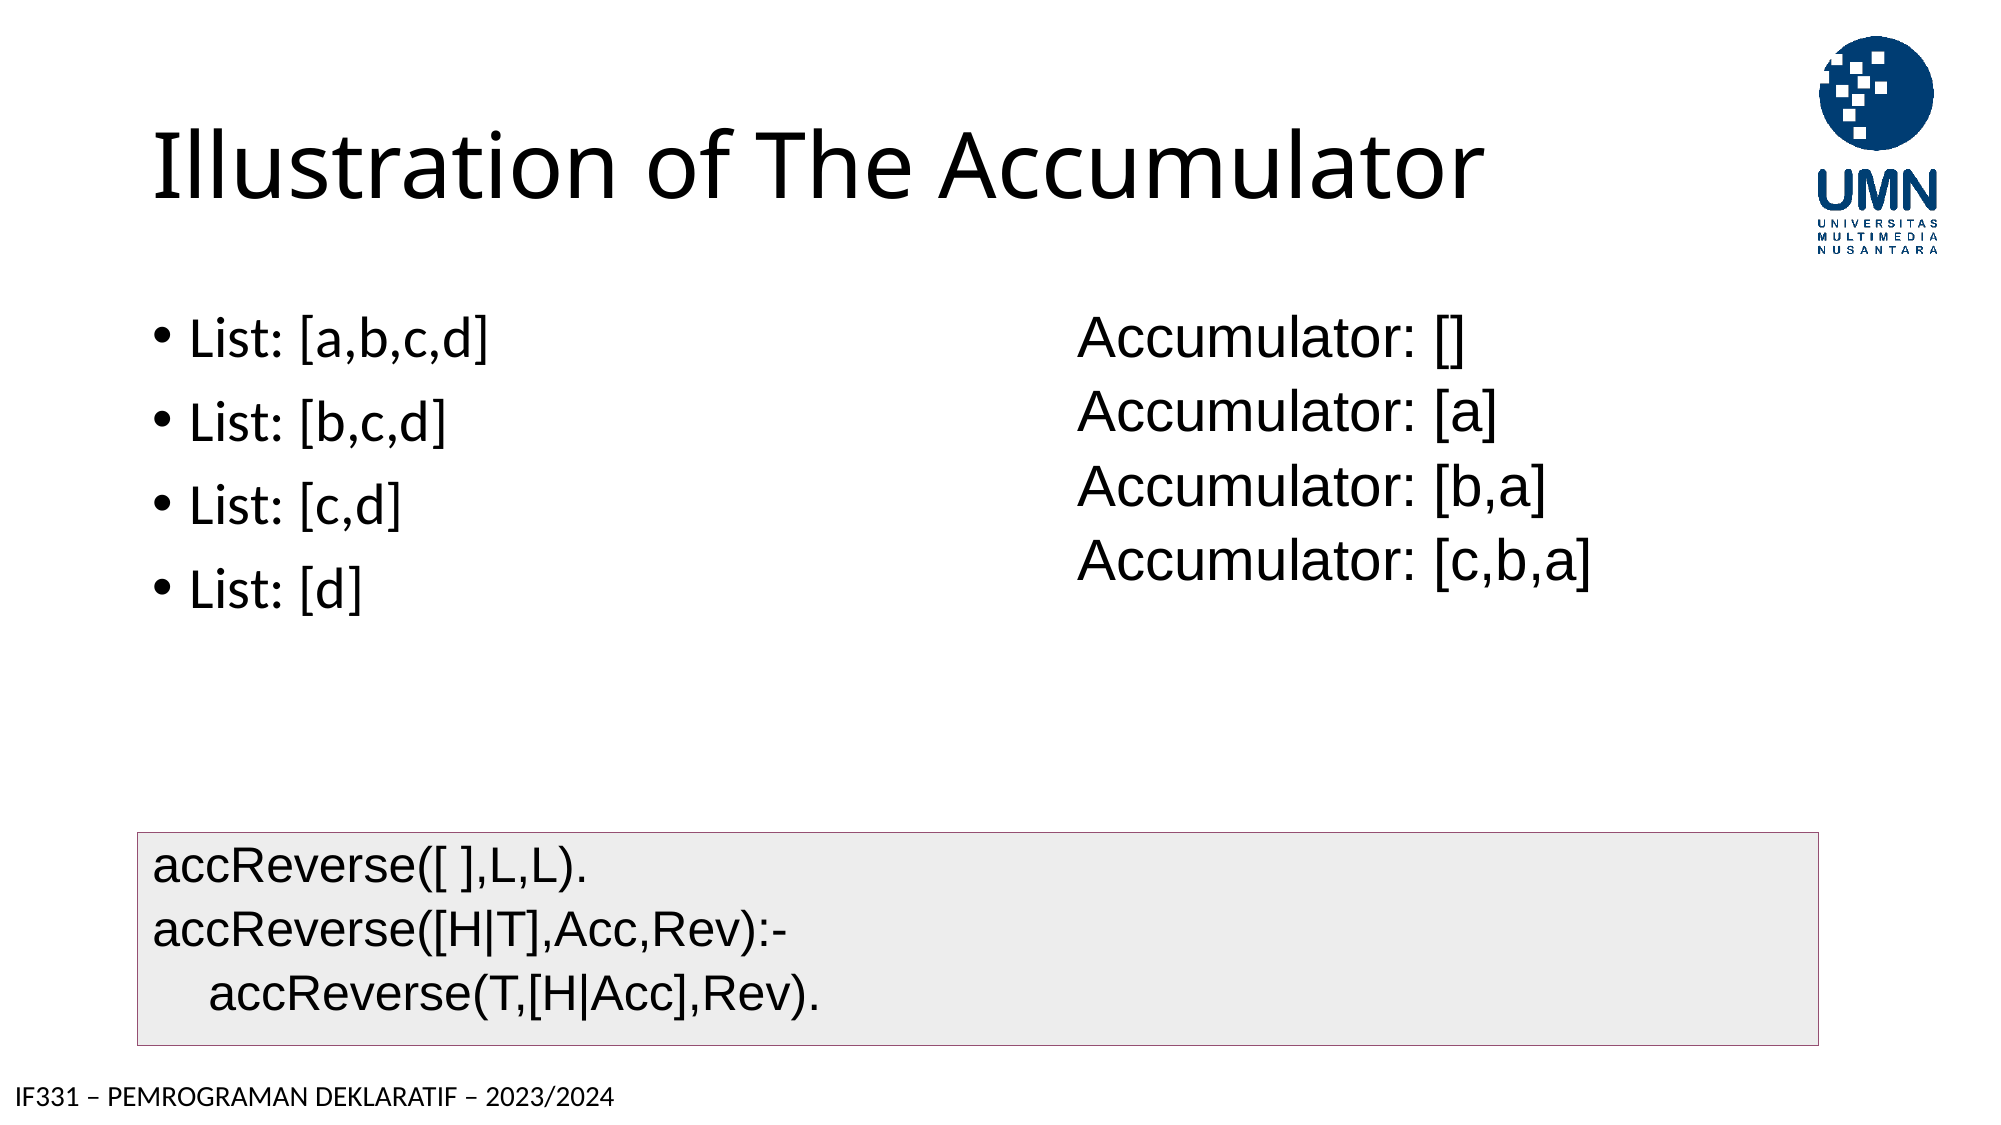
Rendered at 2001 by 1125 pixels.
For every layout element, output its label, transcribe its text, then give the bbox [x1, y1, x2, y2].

text_box IF331 – PEMROGRAMAN DEKLARATIF – 2023/2024 [0, 1069, 2000, 1120]
title Illustration of The Accumulator [137, 59, 1863, 278]
list List: [a,b,c,d] List: [b,c,d] List: [c,d] List: [d] [137, 299, 894, 832]
picture [1818, 36, 1937, 254]
text_box accReverse([ ],L,L). accReverse([H|T],Acc,Rev):- accReverse(T,[H|Acc],Rev). [137, 832, 1819, 1046]
text_box Accumulator: [] Accumulator: [a] Accumulator: [b,a] Accumulator: [c,b,a] [1062, 299, 1819, 832]
